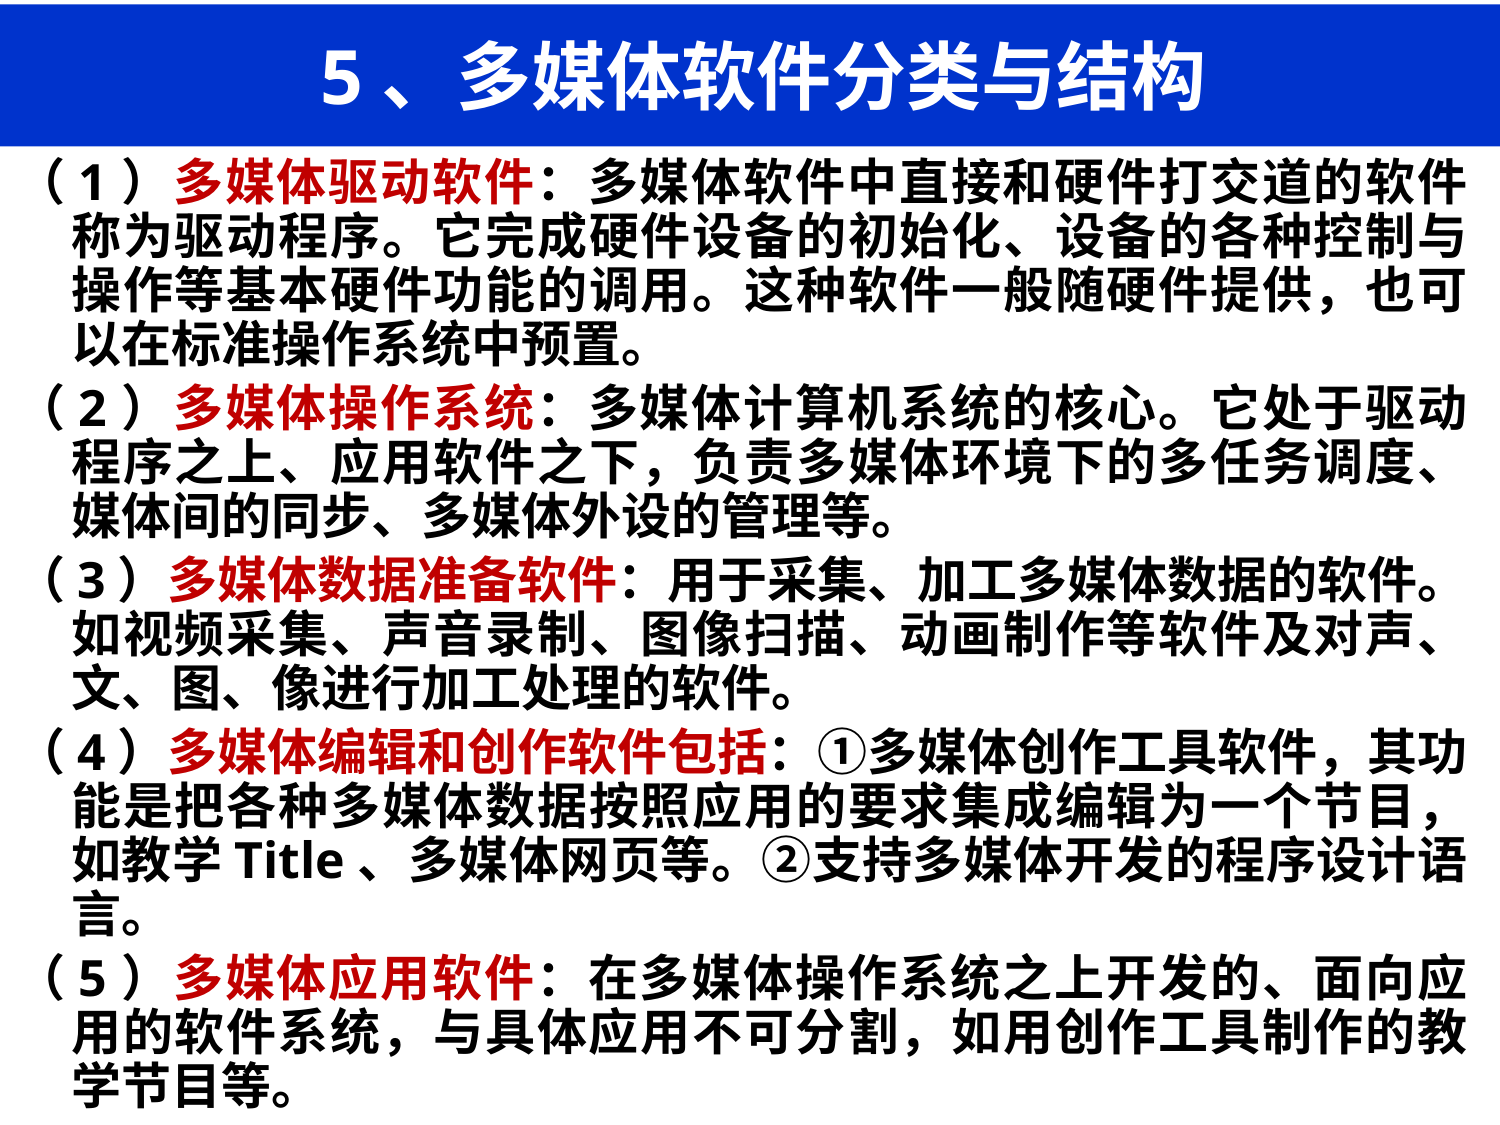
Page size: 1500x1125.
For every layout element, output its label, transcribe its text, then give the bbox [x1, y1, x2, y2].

title 5、多媒体软件分类与结构 [159, 0, 1385, 149]
list （1）多媒体驱动软件：多媒体软件中直接和硬件打交道的软件称为驱动程序。它完成硬件设备的初始化、设备的各种控制与操作等基本硬件功能的调用。这种软件一般随硬件提供，也可以在标准操作系统中预置。 （2）多媒体操作系统：多媒体计算机系统的核心。它处于驱动程序之上、应用软件之下，负责多媒体环境下的多任务调度、媒体间的同步、多媒体外设的管理等。 （3）多媒体数据准备软件：用于采集、加工多媒体数据的软件。如视频采集、声音录制、图像扫描、动画制作等软件及对声、文、图、像进行加工处理的软件。 （4）多媒体编辑和创作软件包括：①多媒体创作工具软件，其功能是把各种多媒体数据按照应用的要求集成编辑为一个节目，如教学Title、多媒体网页等。②支持多媒体开发的程序设计语言。 （5）多媒体应用软件：在多媒体操作系统之上开发的、面向应用的软件系统，与具体应用不可分割，如用创作工具制作的教学节目等。 [0, 150, 1483, 1125]
